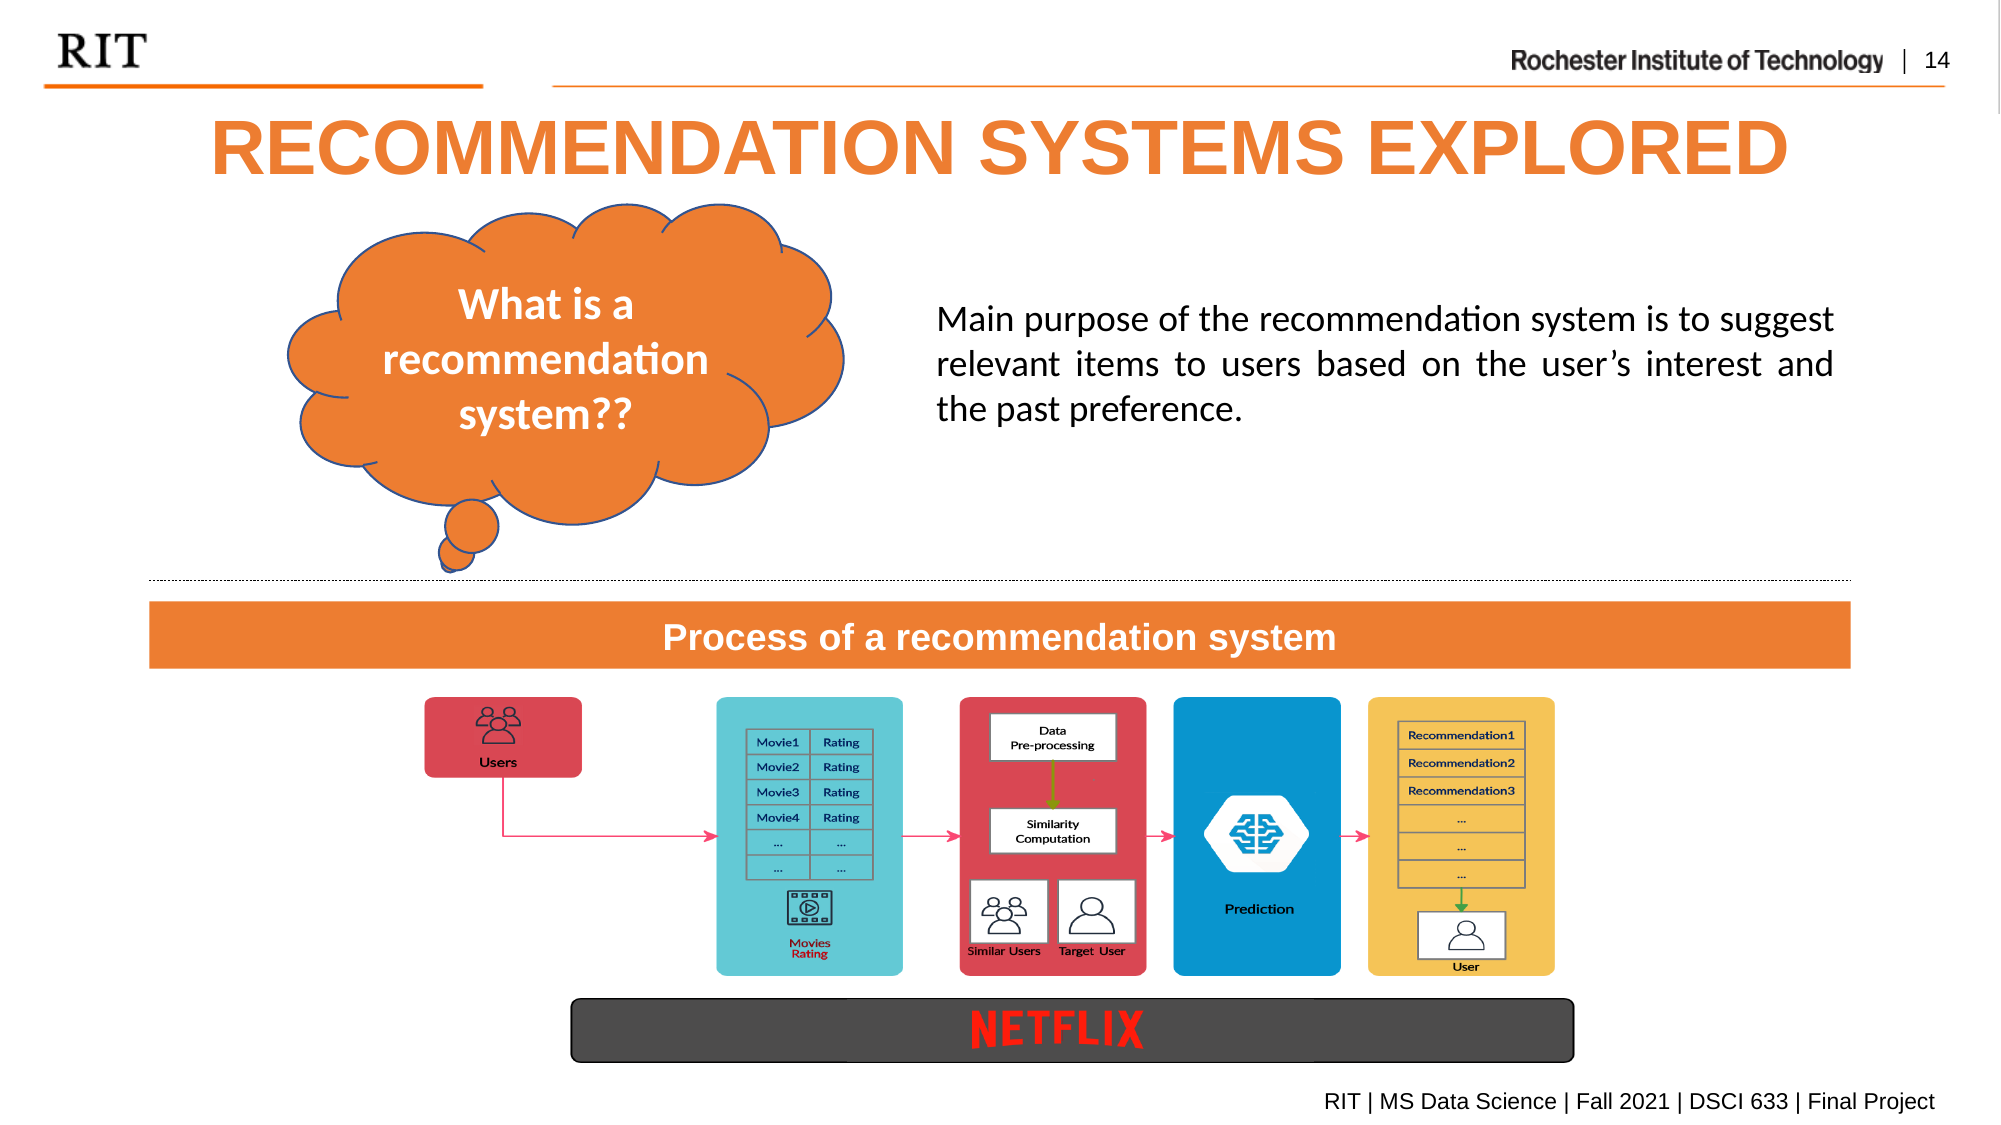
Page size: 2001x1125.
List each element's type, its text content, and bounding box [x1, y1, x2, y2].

text_box Main purpose of the recommendation system is to suggest relevant items to users based on the user’s interest and the past preference. [921, 286, 1851, 437]
text_box RIT | MS Data Science | Fall 2021 | DSCI 633 | Final Project [17, 1079, 1951, 1124]
text_box RECOMMENDATION SYSTEMS EXPLORED [149, 114, 1851, 190]
text_box Process of a recommendation system [148, 600, 1852, 670]
picture [395, 679, 1605, 1080]
text_box What is a recommendation system?? [286, 203, 845, 574]
picture [0, 0, 2000, 114]
